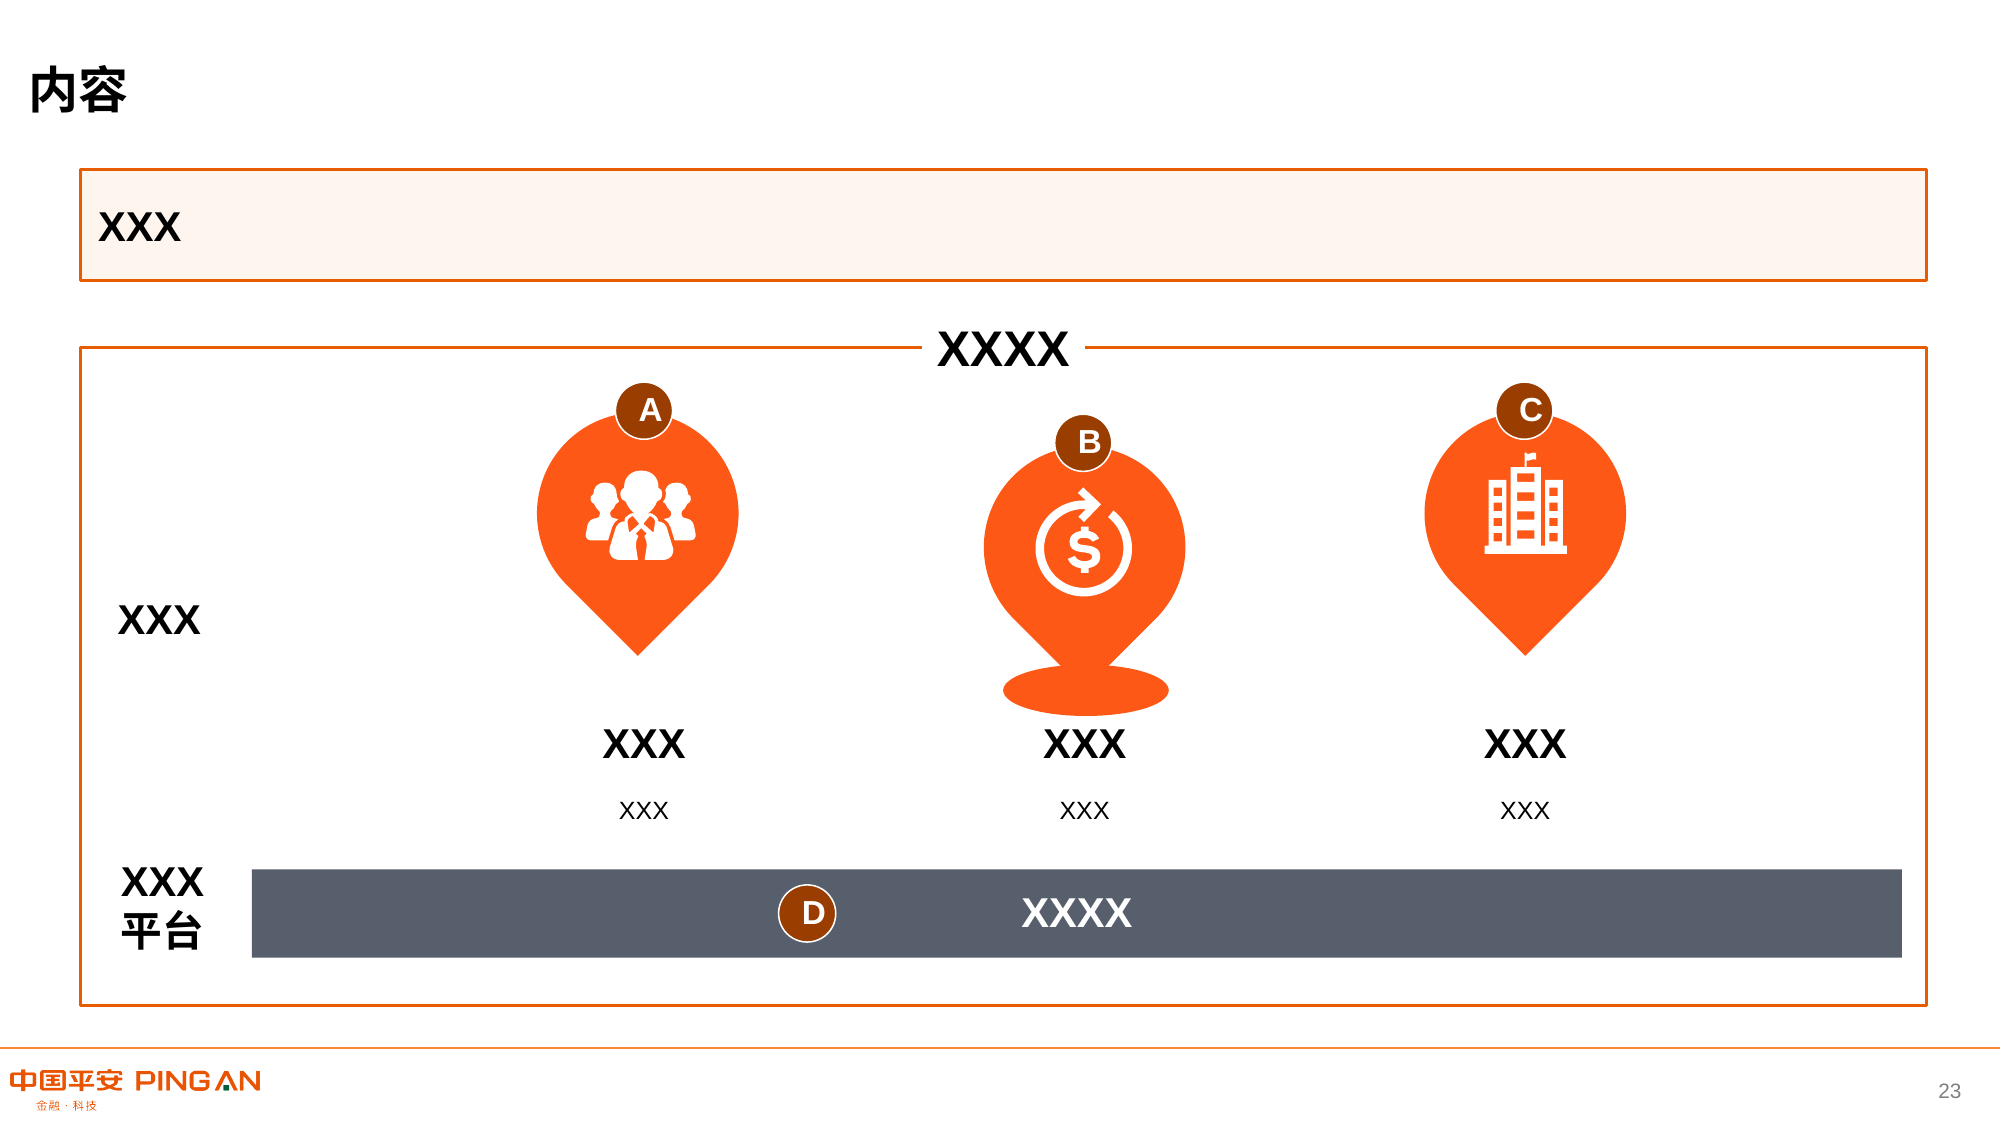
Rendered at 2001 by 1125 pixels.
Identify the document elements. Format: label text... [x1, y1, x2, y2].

text_box XXX [435, 712, 853, 773]
text_box XXX [1316, 712, 1735, 773]
text_box [983, 450, 1186, 690]
picture [10, 1069, 260, 1111]
text_box XXXX [251, 869, 1902, 958]
text_box [79, 346, 1928, 1007]
text_box XXX [80, 169, 1927, 281]
text_box XXX [435, 779, 853, 840]
text_box XXXX [922, 309, 1085, 384]
text_box XXX [875, 779, 1294, 840]
text_box [1424, 416, 1627, 656]
text_box XXX 平台 [65, 857, 260, 953]
text_box [609, 470, 674, 560]
text_box [1484, 452, 1567, 554]
text_box A [614, 381, 674, 441]
text_box [1003, 665, 1169, 716]
text_box [585, 482, 620, 541]
text_box C [1494, 381, 1554, 441]
text_box [536, 415, 739, 656]
text_box XXX [1316, 779, 1735, 840]
text_box 内容 [28, 29, 1822, 148]
text_box XXX [875, 712, 1294, 773]
text_box [662, 482, 696, 541]
text_box B [1053, 413, 1113, 473]
text_box XXX [75, 569, 244, 666]
text_box D [777, 883, 837, 943]
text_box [1035, 487, 1133, 597]
